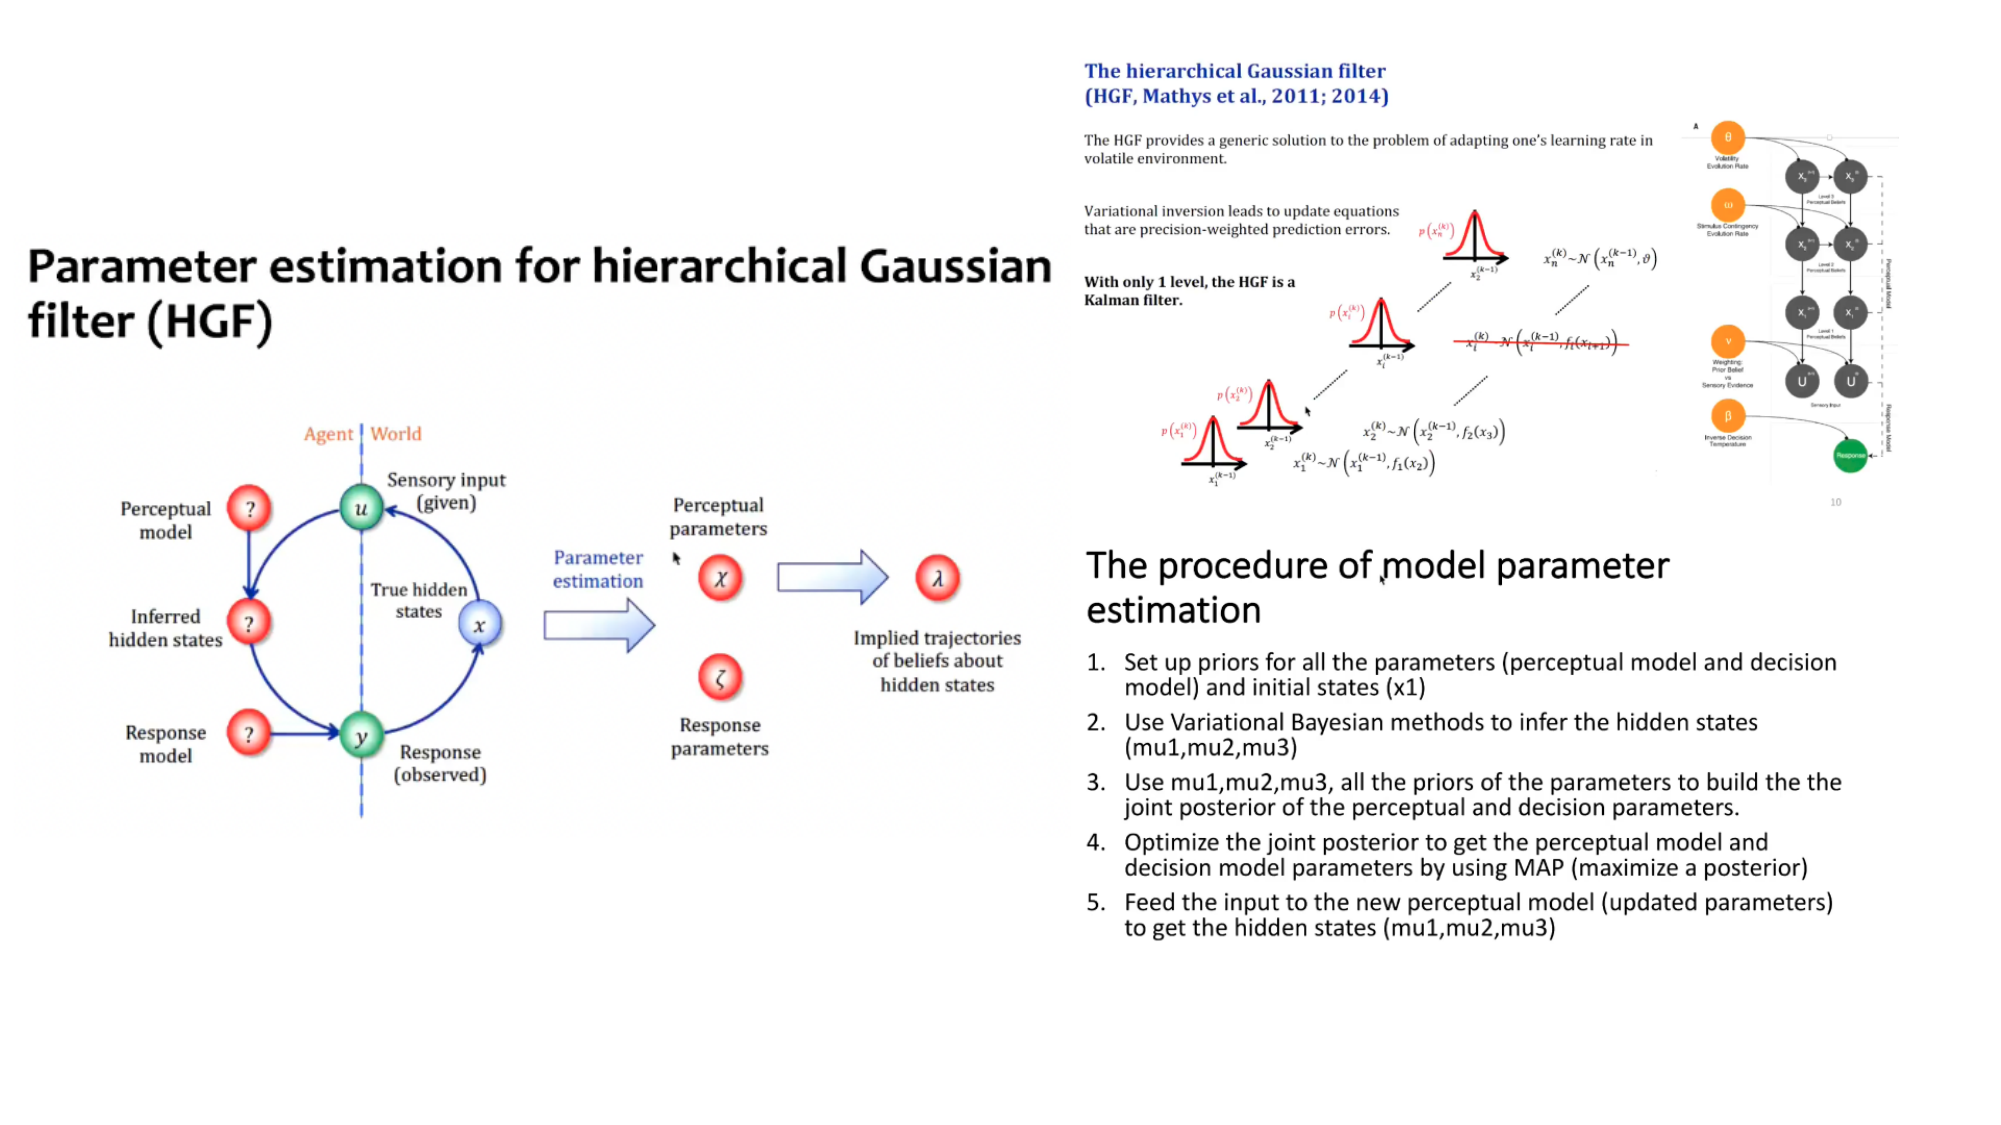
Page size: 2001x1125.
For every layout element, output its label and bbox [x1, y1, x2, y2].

picture [13, 49, 1899, 953]
